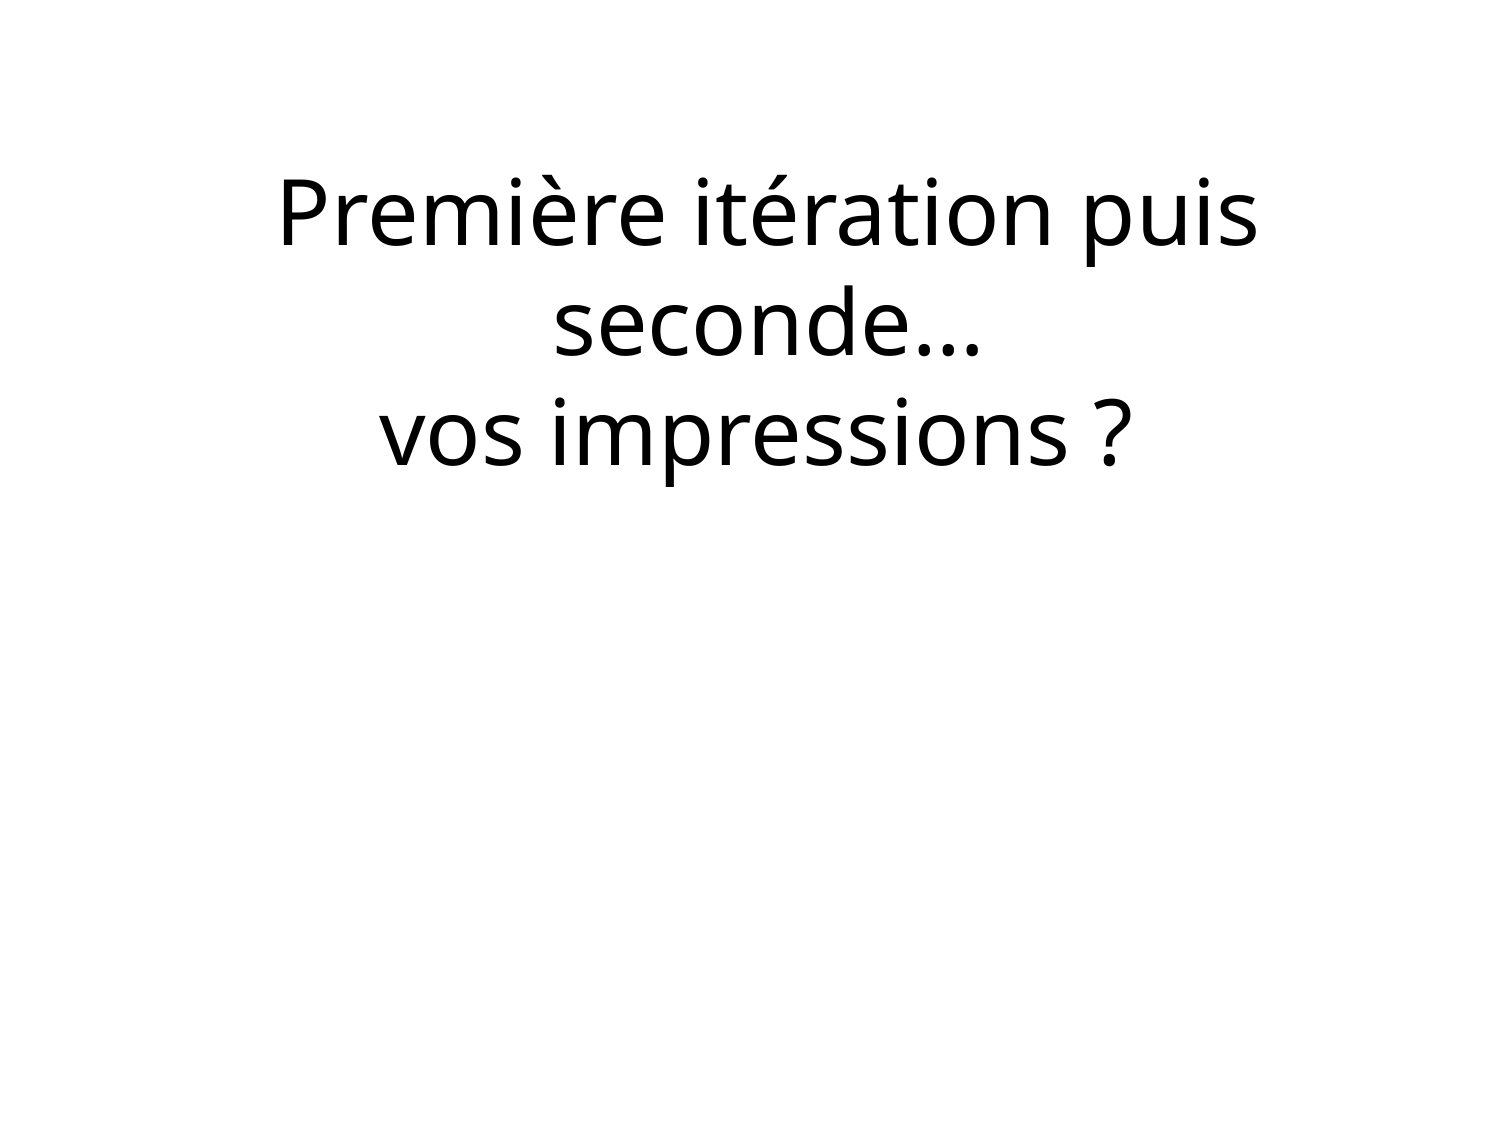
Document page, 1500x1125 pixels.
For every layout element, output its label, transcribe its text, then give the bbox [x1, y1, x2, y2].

title Première itération puis seconde… vos impressions ? [75, 45, 1463, 813]
